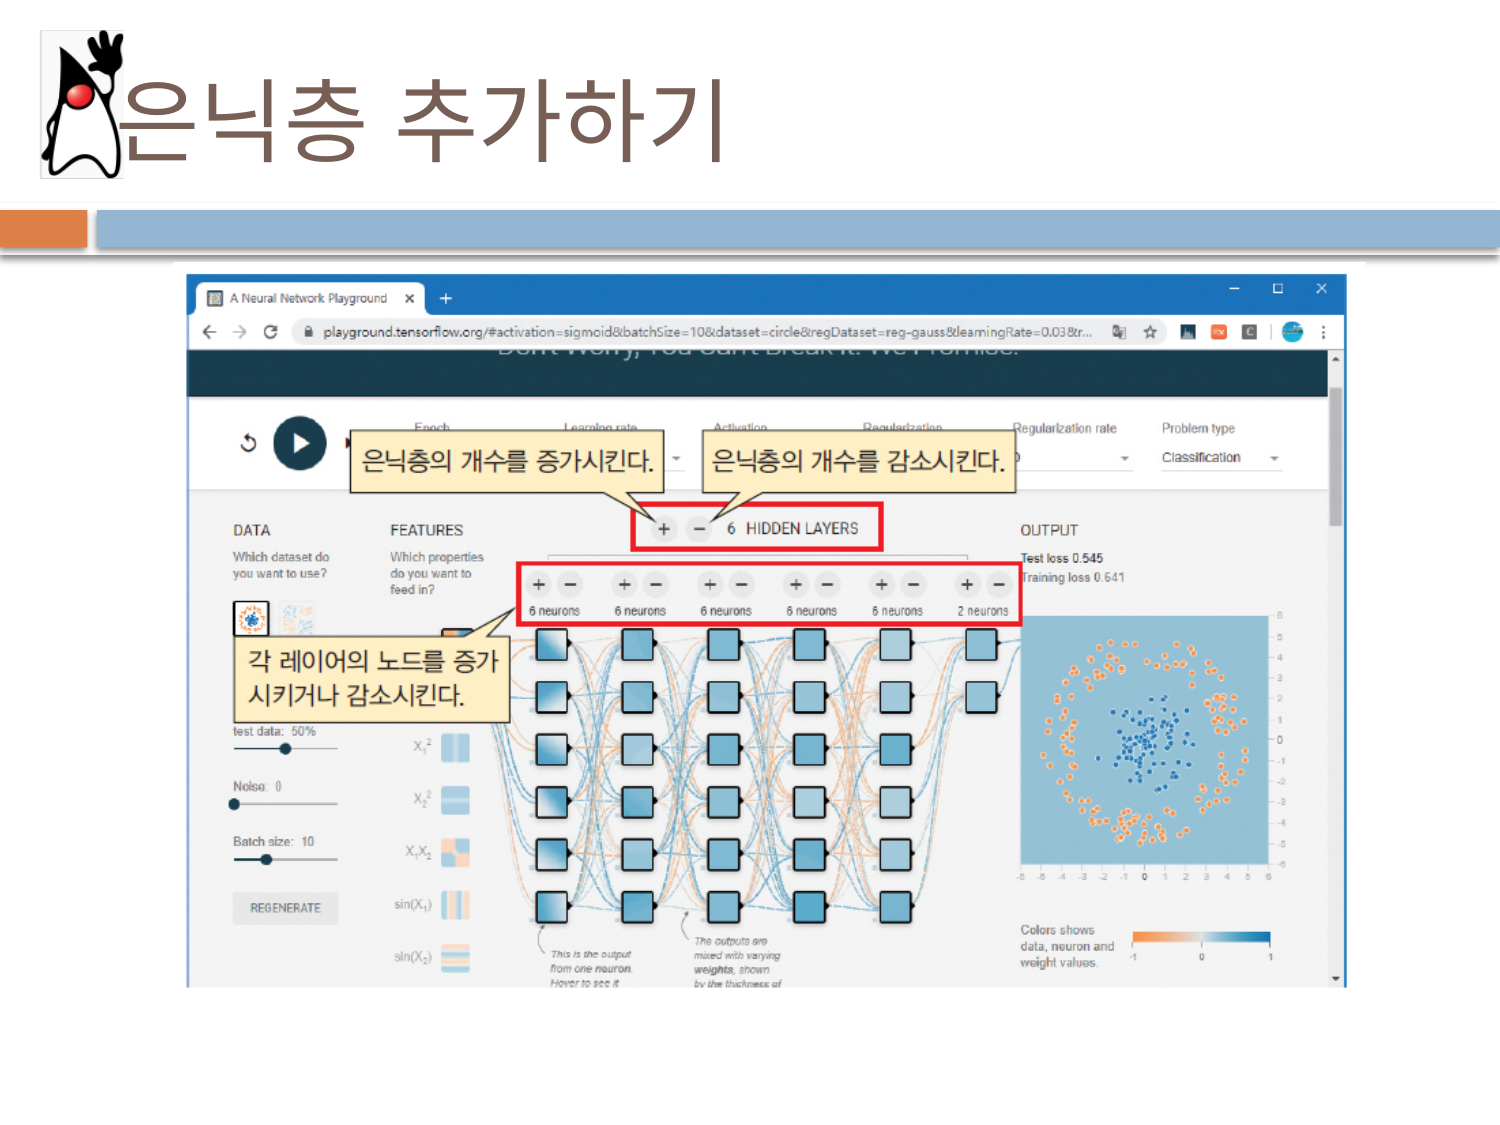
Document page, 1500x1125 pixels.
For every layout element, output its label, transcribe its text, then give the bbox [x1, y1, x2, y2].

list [172, 262, 1366, 1001]
title 은닉층 추가하기 [100, 37, 1438, 200]
picture [39, 30, 124, 179]
